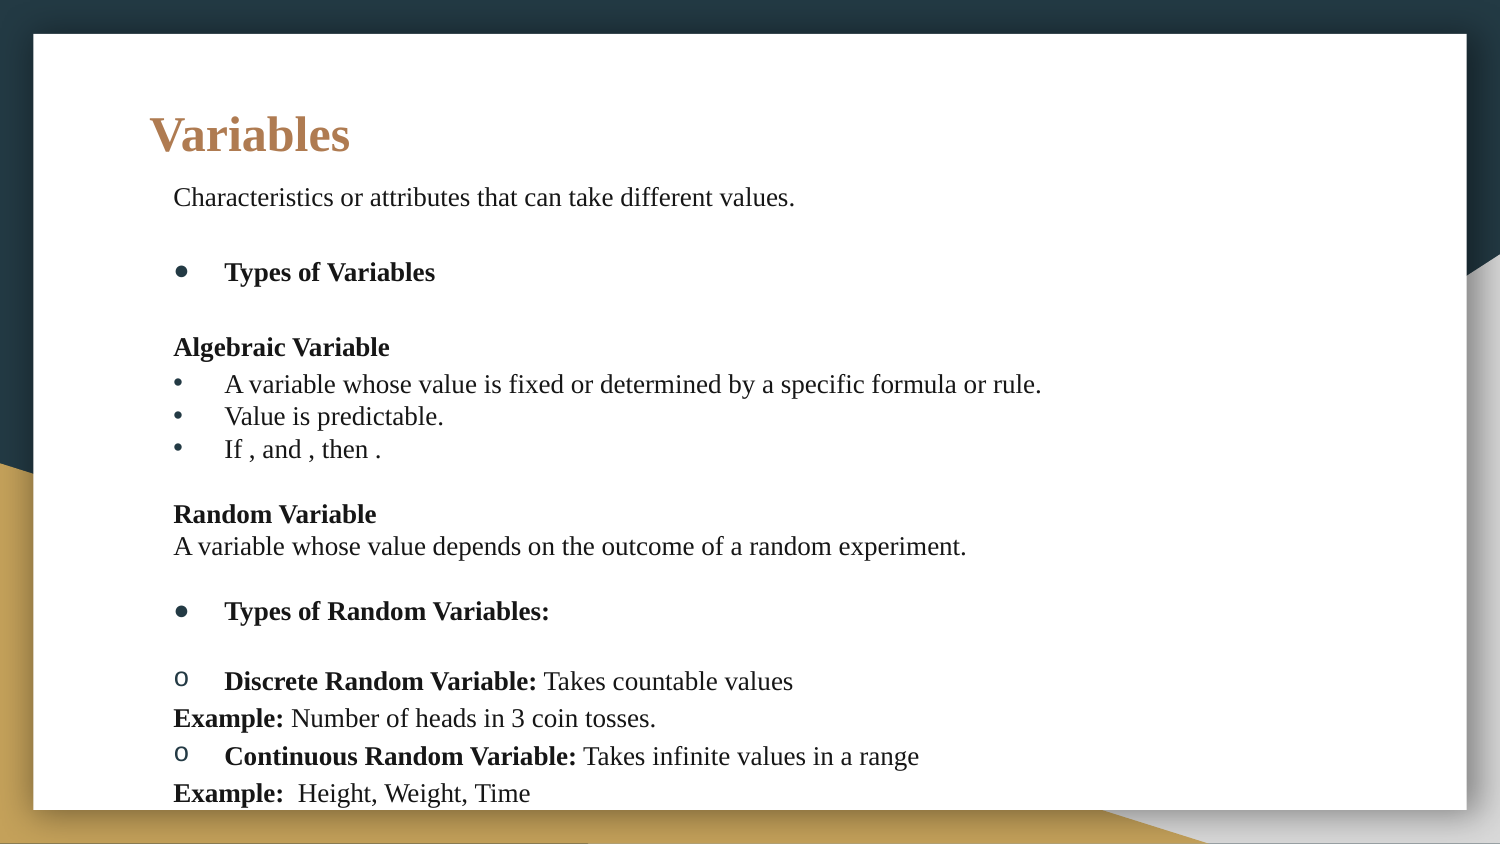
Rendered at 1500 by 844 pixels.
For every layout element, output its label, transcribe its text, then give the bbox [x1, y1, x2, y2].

title Variables [134, 86, 1316, 194]
